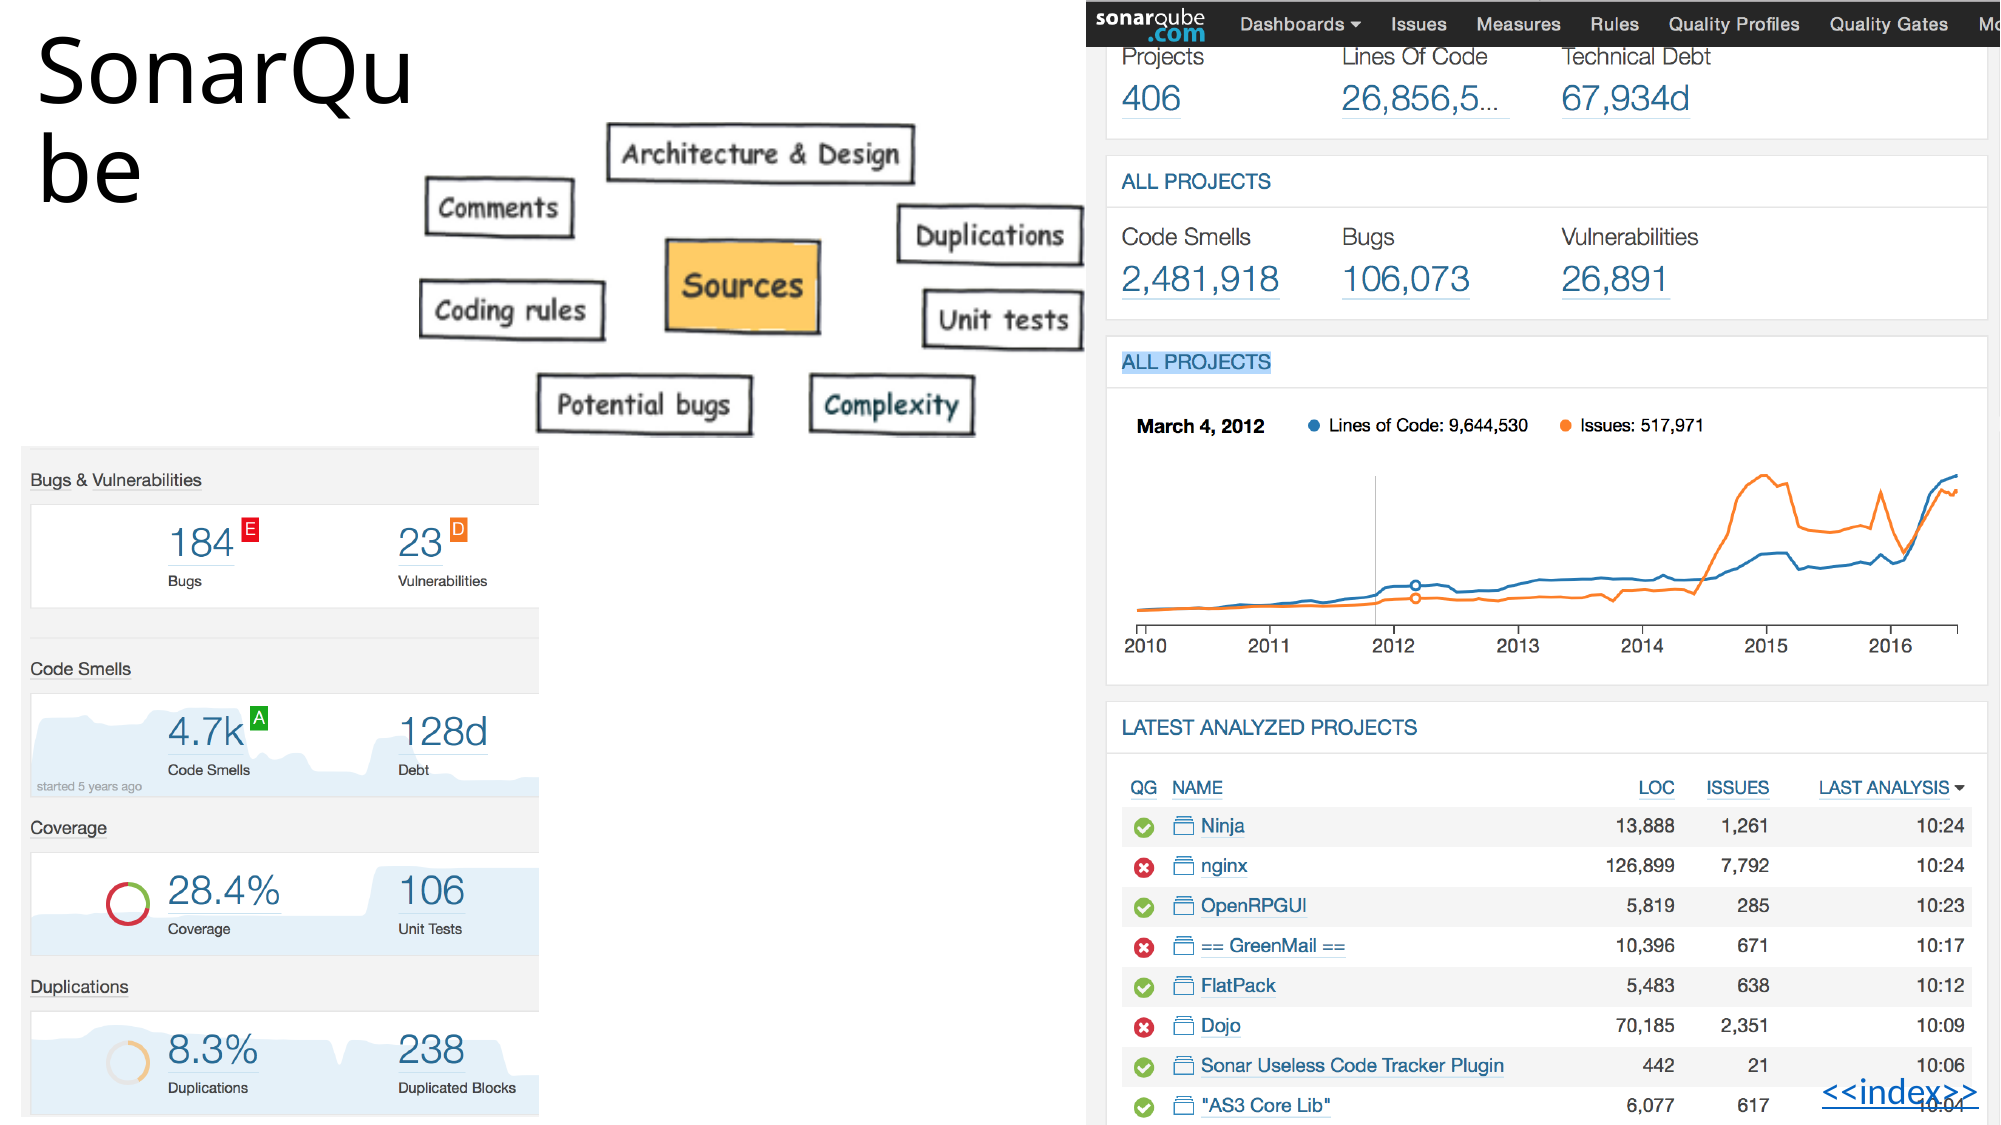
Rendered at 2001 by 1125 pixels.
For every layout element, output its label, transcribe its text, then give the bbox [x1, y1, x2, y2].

picture [419, 0, 2000, 1125]
picture [21, 446, 539, 1117]
title SonarQube [21, 28, 474, 218]
